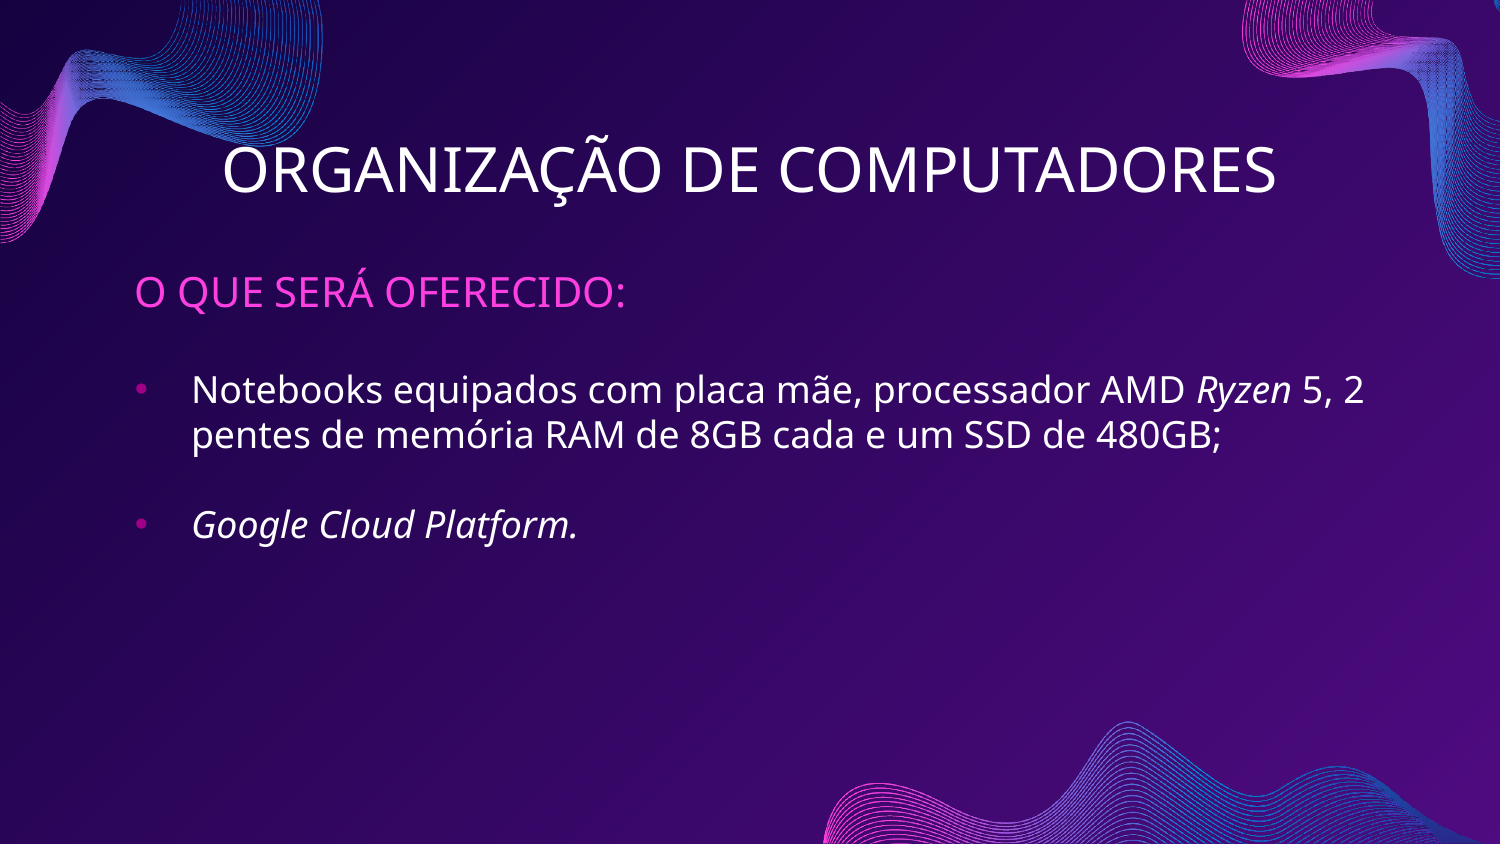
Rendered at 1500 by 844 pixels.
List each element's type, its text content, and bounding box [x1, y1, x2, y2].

text_box O QUE SERÁ OFERECIDO: Notebooks equipados com placa mãe, processador AMD Ryzen 5, 2 pentes de memória RAM de 8GB cada e um SSD de 480GB; Google Cloud Platform. [120, 258, 1399, 554]
picture [0, 0, 1500, 844]
title ORGANIZAÇÃO DE COMPUTADORES [120, 114, 1380, 218]
